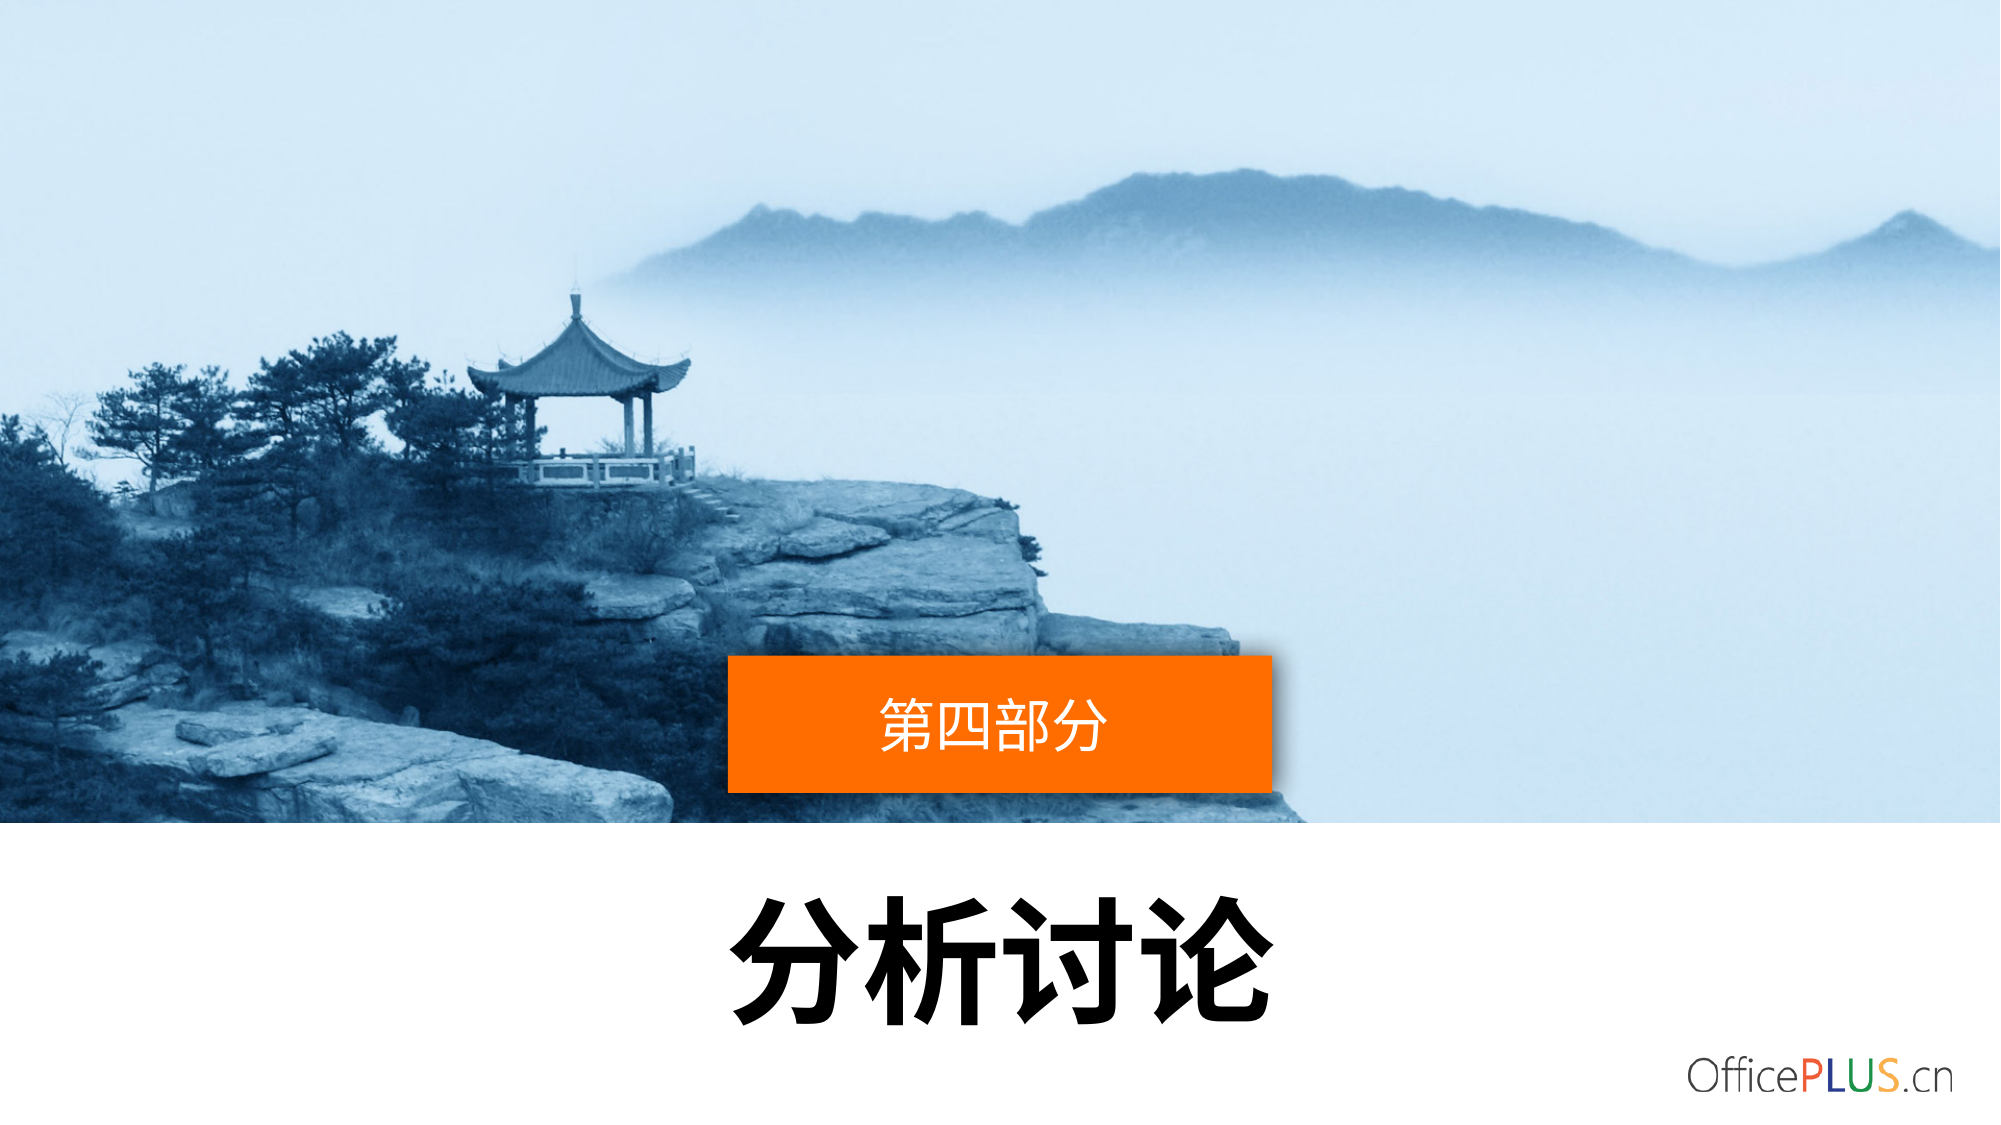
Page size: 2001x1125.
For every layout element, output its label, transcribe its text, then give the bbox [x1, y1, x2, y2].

picture [1688, 1056, 1952, 1092]
picture [0, 0, 2000, 823]
text_box 分析讨论 [710, 868, 1290, 1048]
